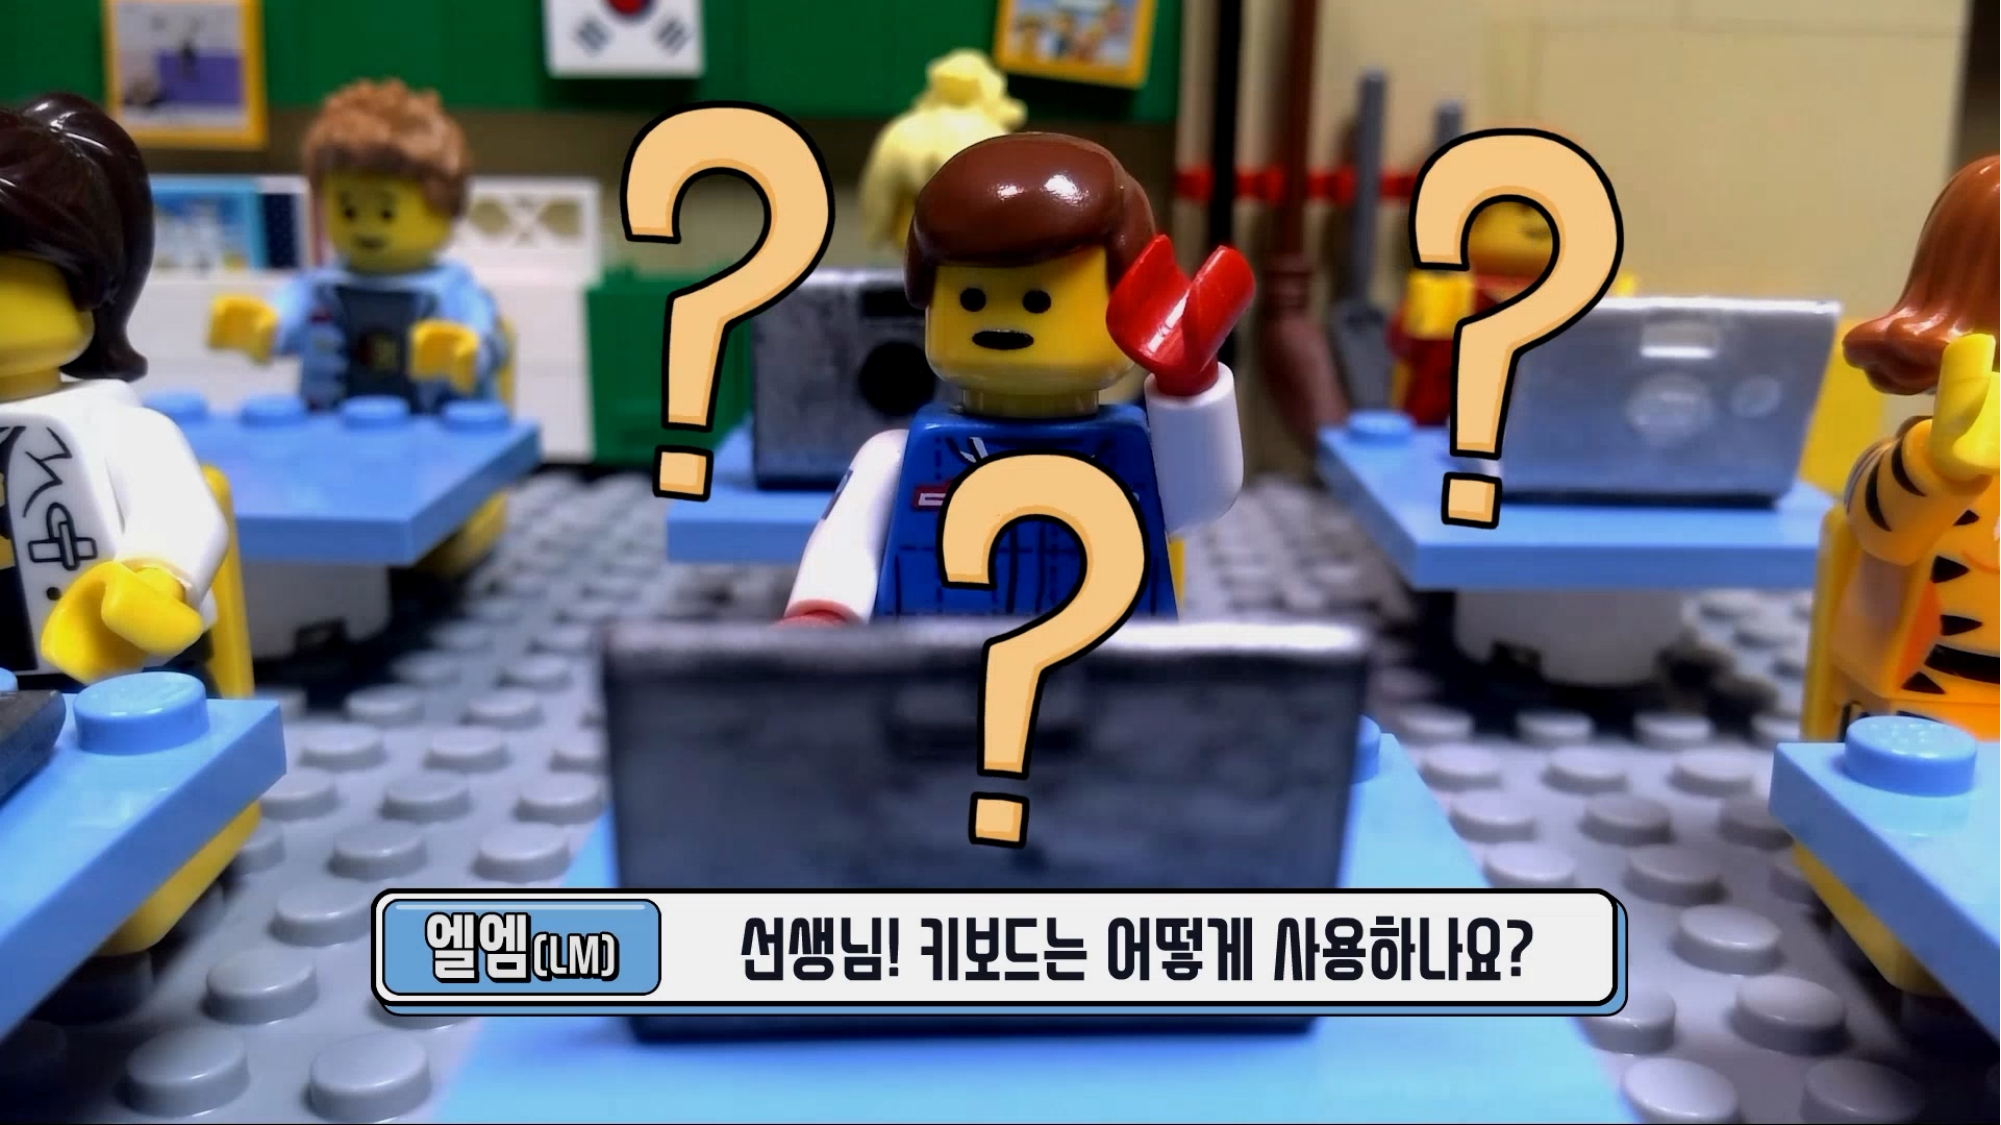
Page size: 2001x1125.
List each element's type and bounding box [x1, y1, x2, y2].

list [0, 0, 2000, 1125]
